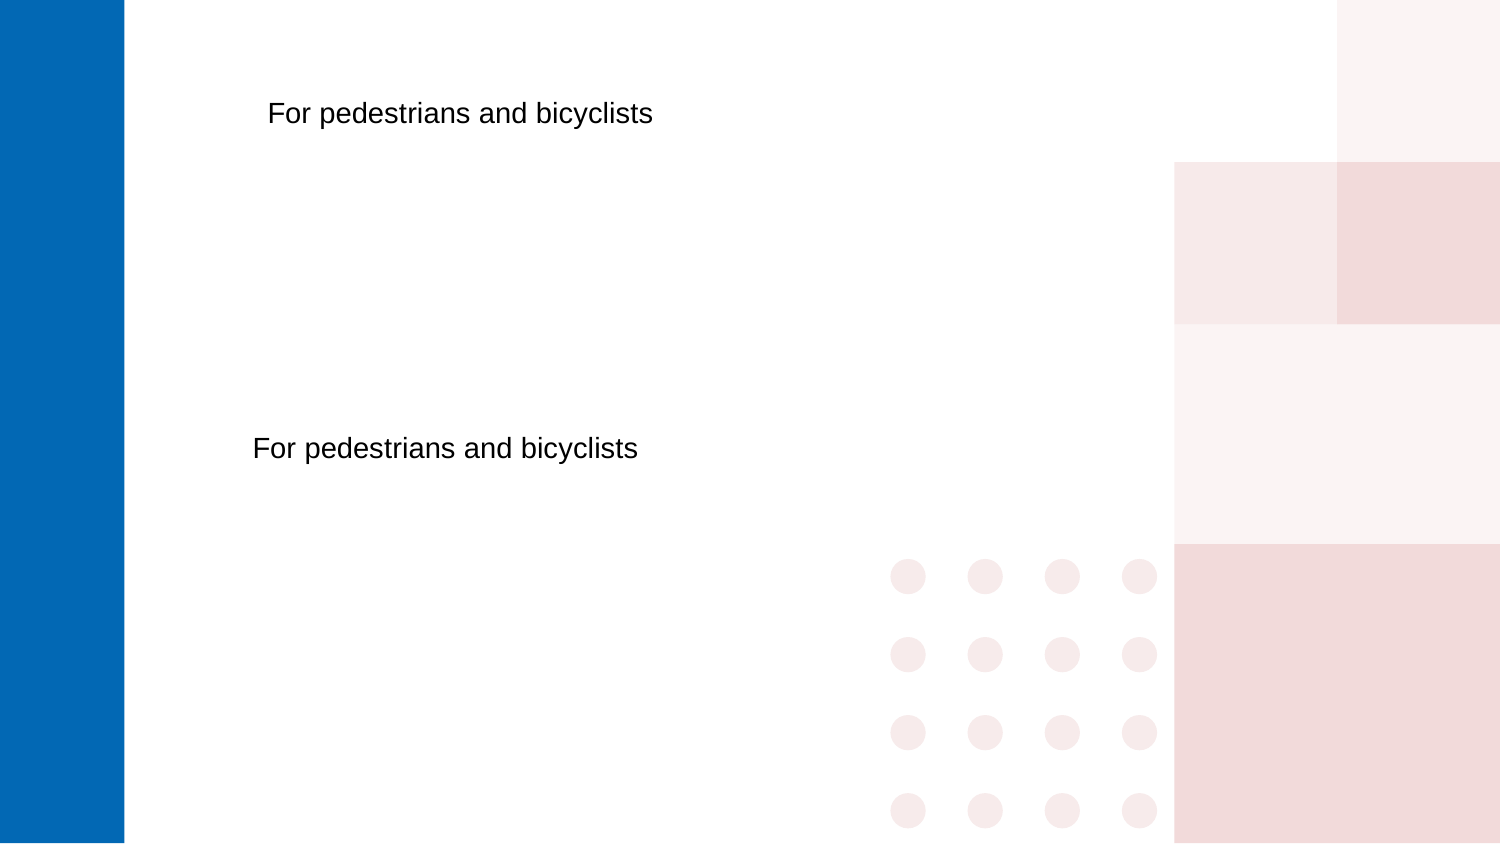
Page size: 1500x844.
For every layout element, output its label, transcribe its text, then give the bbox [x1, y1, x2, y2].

text_box For pedestrians and bicyclists [252, 87, 766, 137]
text_box For pedestrians and bicyclists [237, 421, 750, 472]
